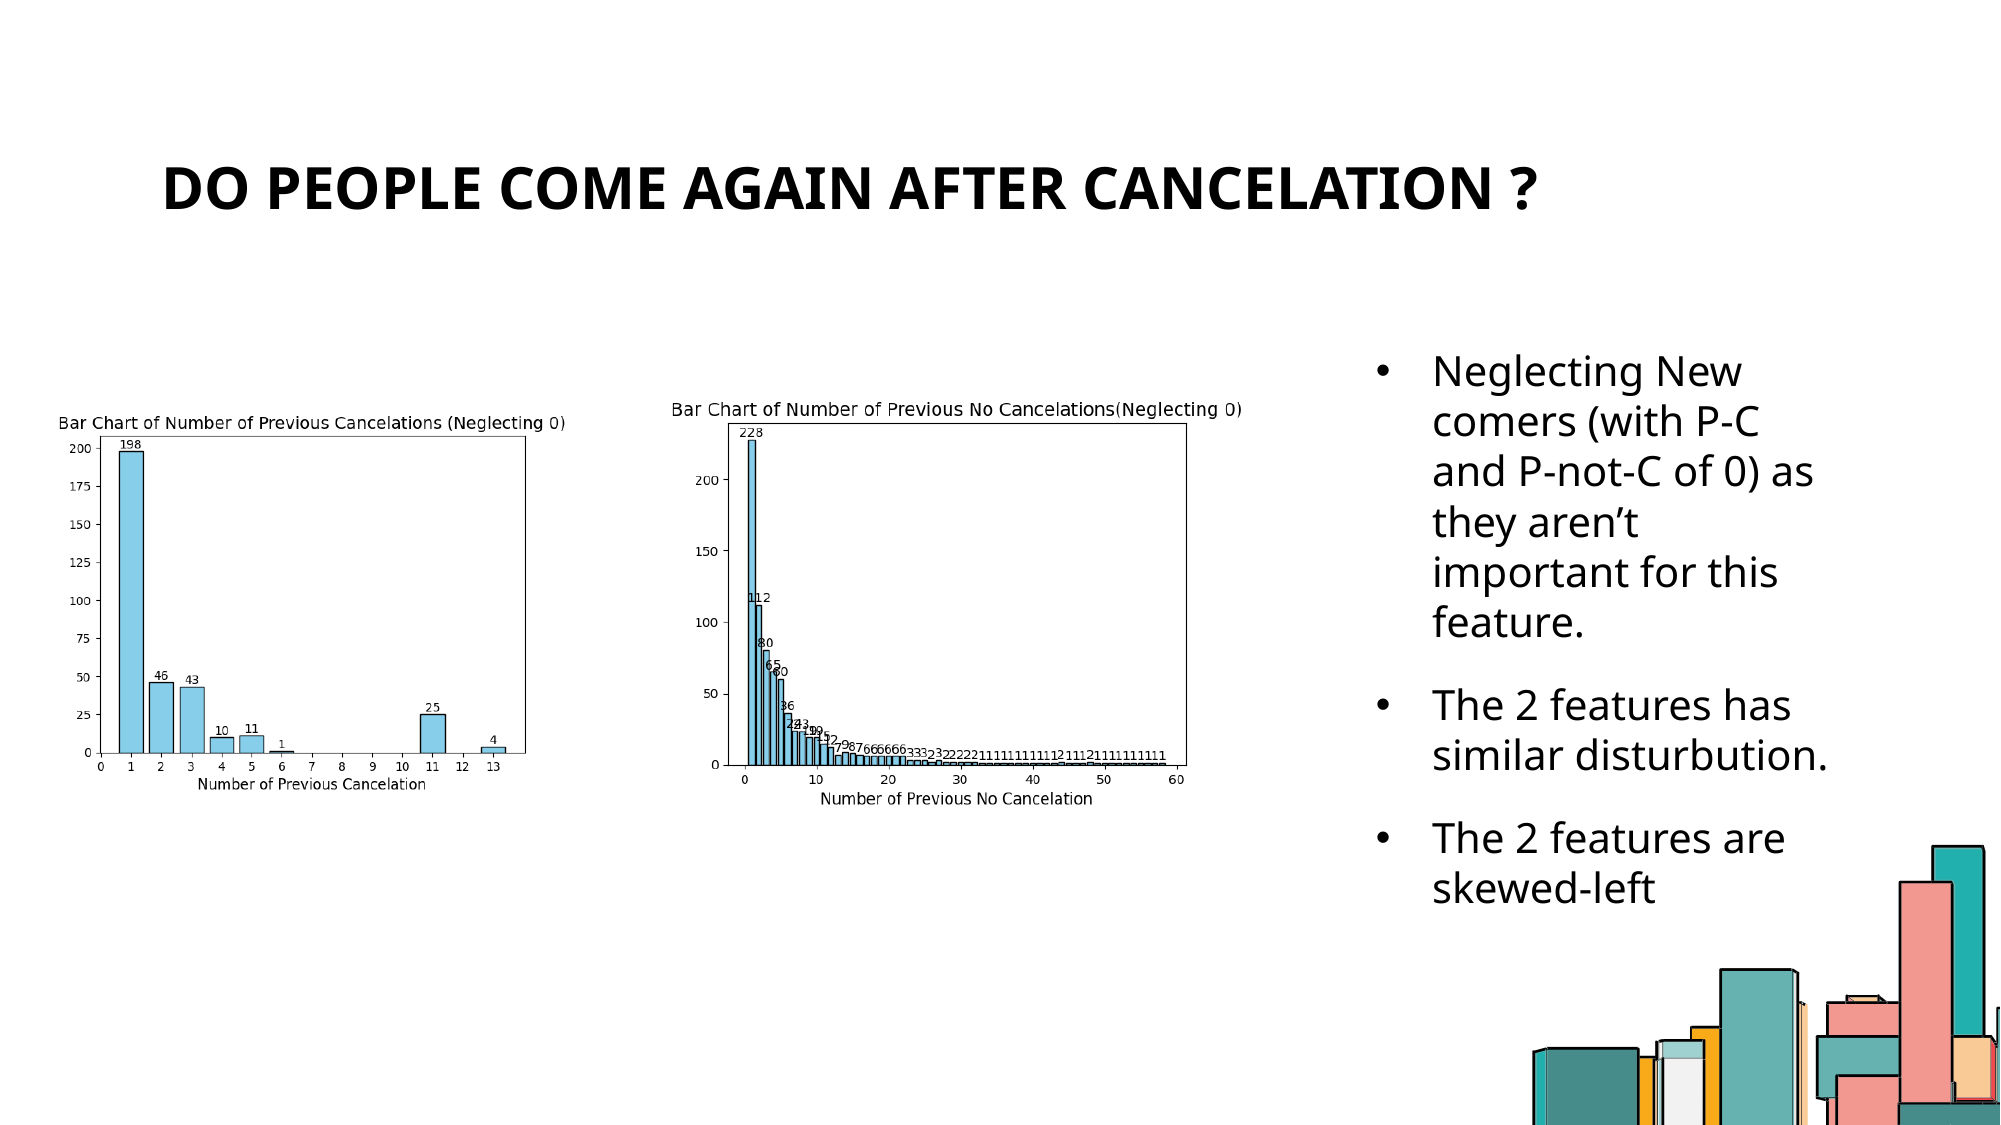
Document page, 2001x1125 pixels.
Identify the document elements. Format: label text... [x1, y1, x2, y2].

picture [49, 407, 574, 801]
picture [661, 392, 1251, 817]
picture [1471, 834, 2000, 1125]
title Do people come again after cancelation ? [146, 11, 1854, 230]
list Neglecting New comers (with P-C and P-not-C of 0) as they aren’t important for this feature. The 2 features has similar disturbution. The 2 features are skewed-left [1360, 337, 1854, 943]
